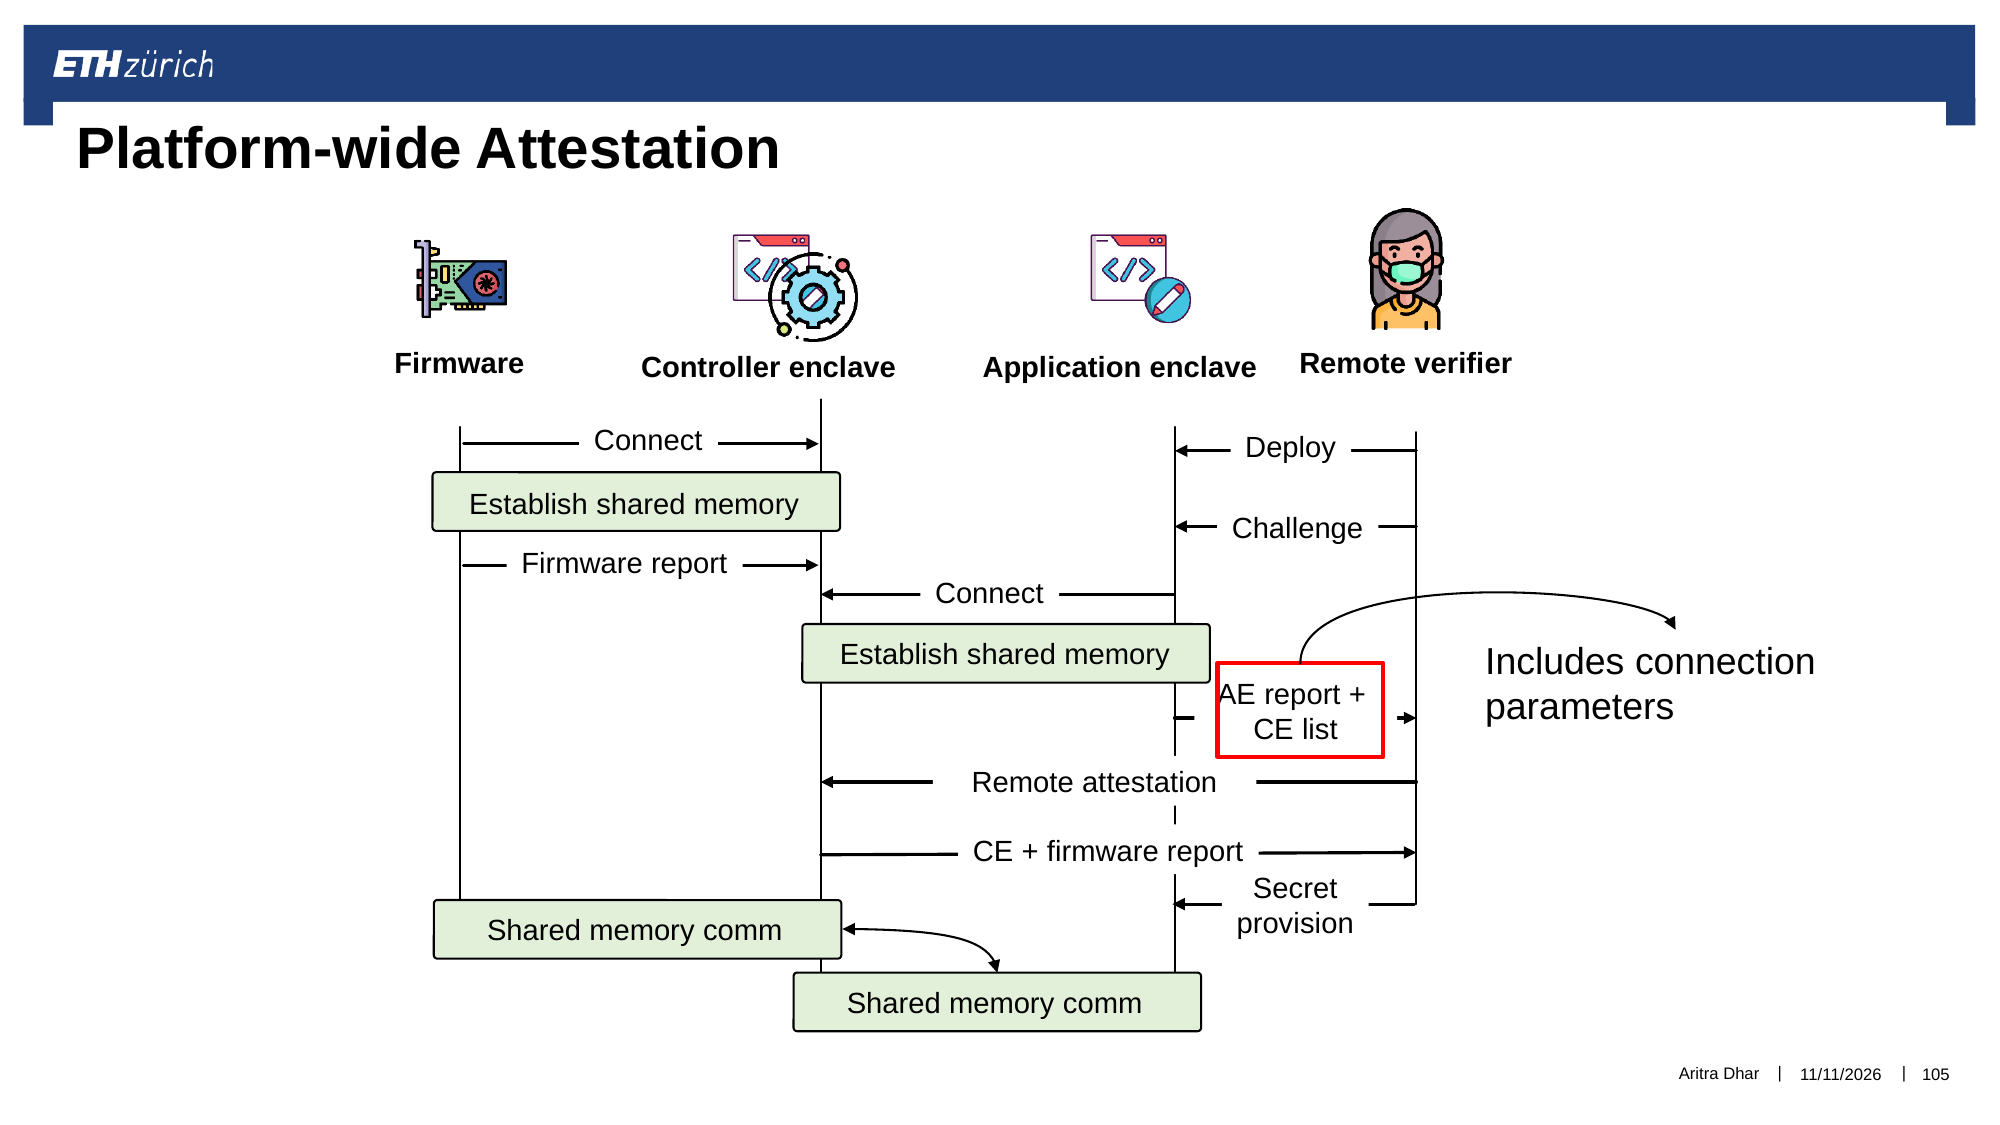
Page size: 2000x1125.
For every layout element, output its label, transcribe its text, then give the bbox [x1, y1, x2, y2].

text_box [1217, 661, 1385, 666]
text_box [464, 539, 816, 588]
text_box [1174, 421, 1417, 473]
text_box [463, 413, 816, 465]
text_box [820, 566, 1175, 618]
picture [1345, 208, 1467, 330]
picture [414, 232, 507, 325]
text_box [797, 623, 1213, 683]
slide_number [1790, 1034, 1892, 1112]
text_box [1179, 668, 1411, 754]
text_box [786, 972, 1203, 1032]
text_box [820, 824, 1417, 876]
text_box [732, 233, 858, 343]
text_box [820, 755, 1417, 807]
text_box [842, 929, 998, 973]
footer Aritra Dhar [999, 1034, 1760, 1111]
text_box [1470, 458, 1505, 835]
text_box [1172, 862, 1415, 949]
text_box Controller enclave [626, 341, 912, 391]
text_box Remote verifier [1262, 336, 1550, 387]
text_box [426, 471, 843, 532]
text_box Application enclave [967, 341, 1272, 391]
slide_number 105 [1906, 1034, 1966, 1112]
text_box Firmware [379, 336, 540, 387]
title Platform-wide Attestation [53, 101, 1946, 262]
text_box Includes connection parameters [1510, 629, 1881, 735]
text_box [1174, 502, 1411, 554]
picture [1090, 233, 1192, 324]
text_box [427, 899, 843, 959]
